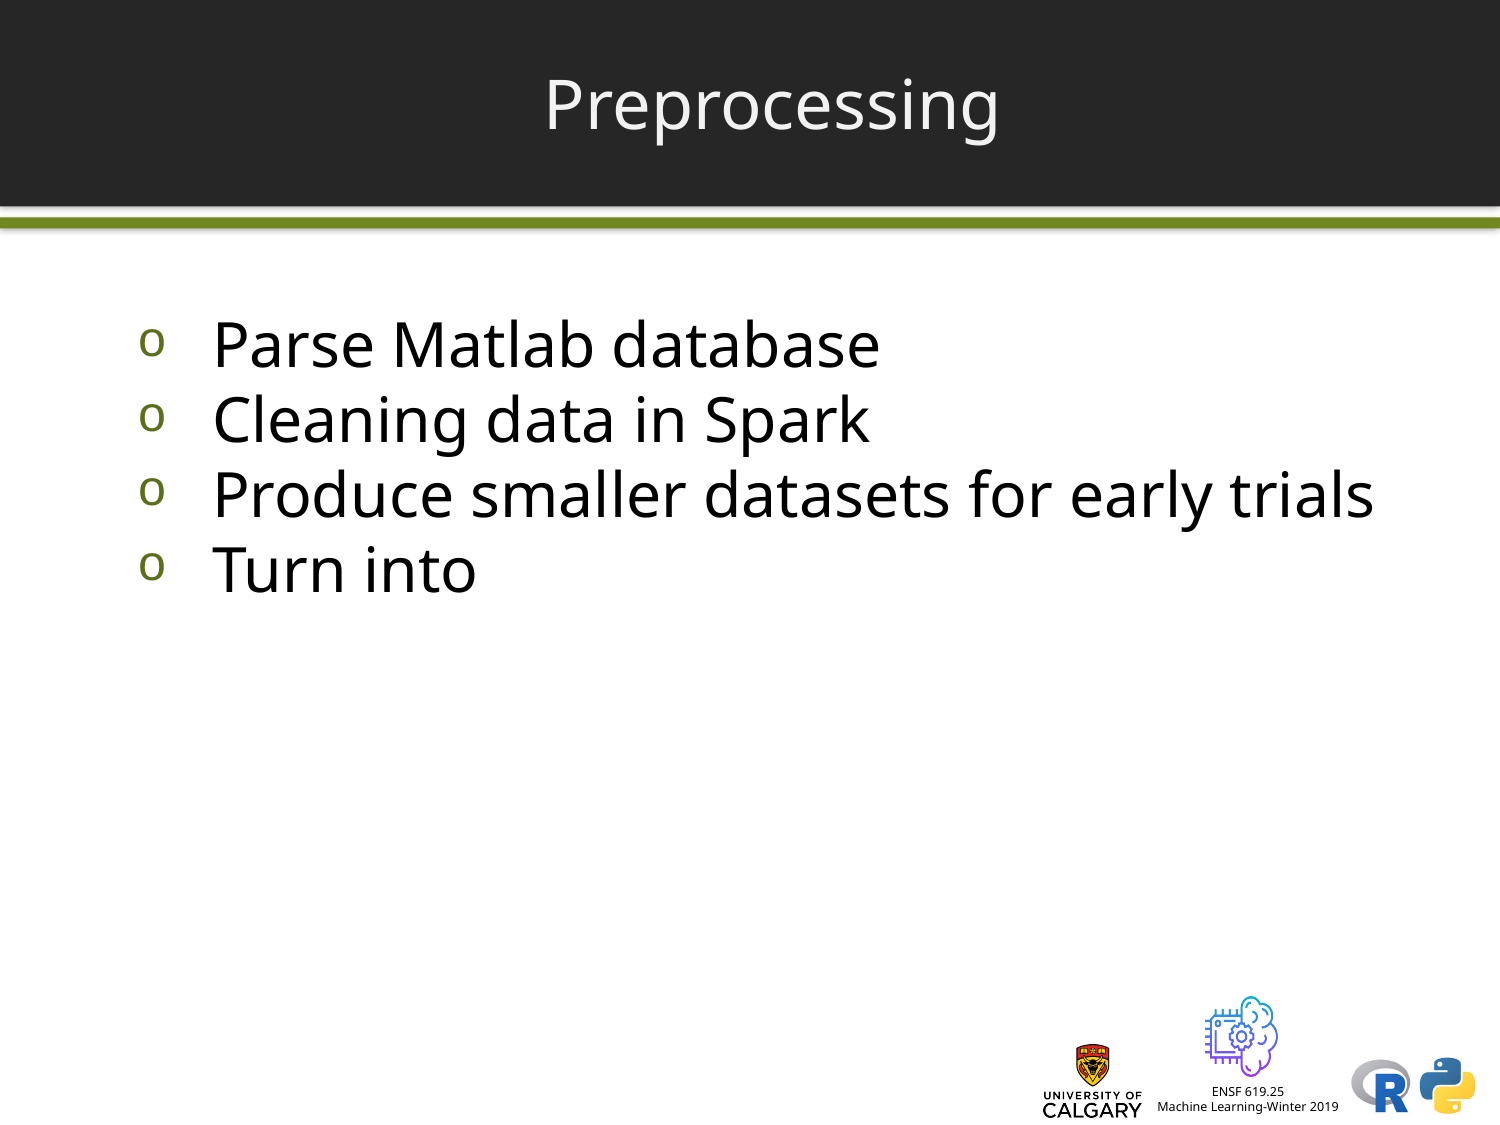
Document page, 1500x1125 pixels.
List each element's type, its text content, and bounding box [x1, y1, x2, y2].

text_box Parse Matlab database Cleaning data in Spark Produce smaller datasets for early trials Turn into [74, 222, 1441, 688]
text_box [0, 0, 1500, 207]
text_box Preprocessing [158, 52, 1388, 151]
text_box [1043, 996, 1487, 1125]
text_box [0, 217, 1500, 229]
